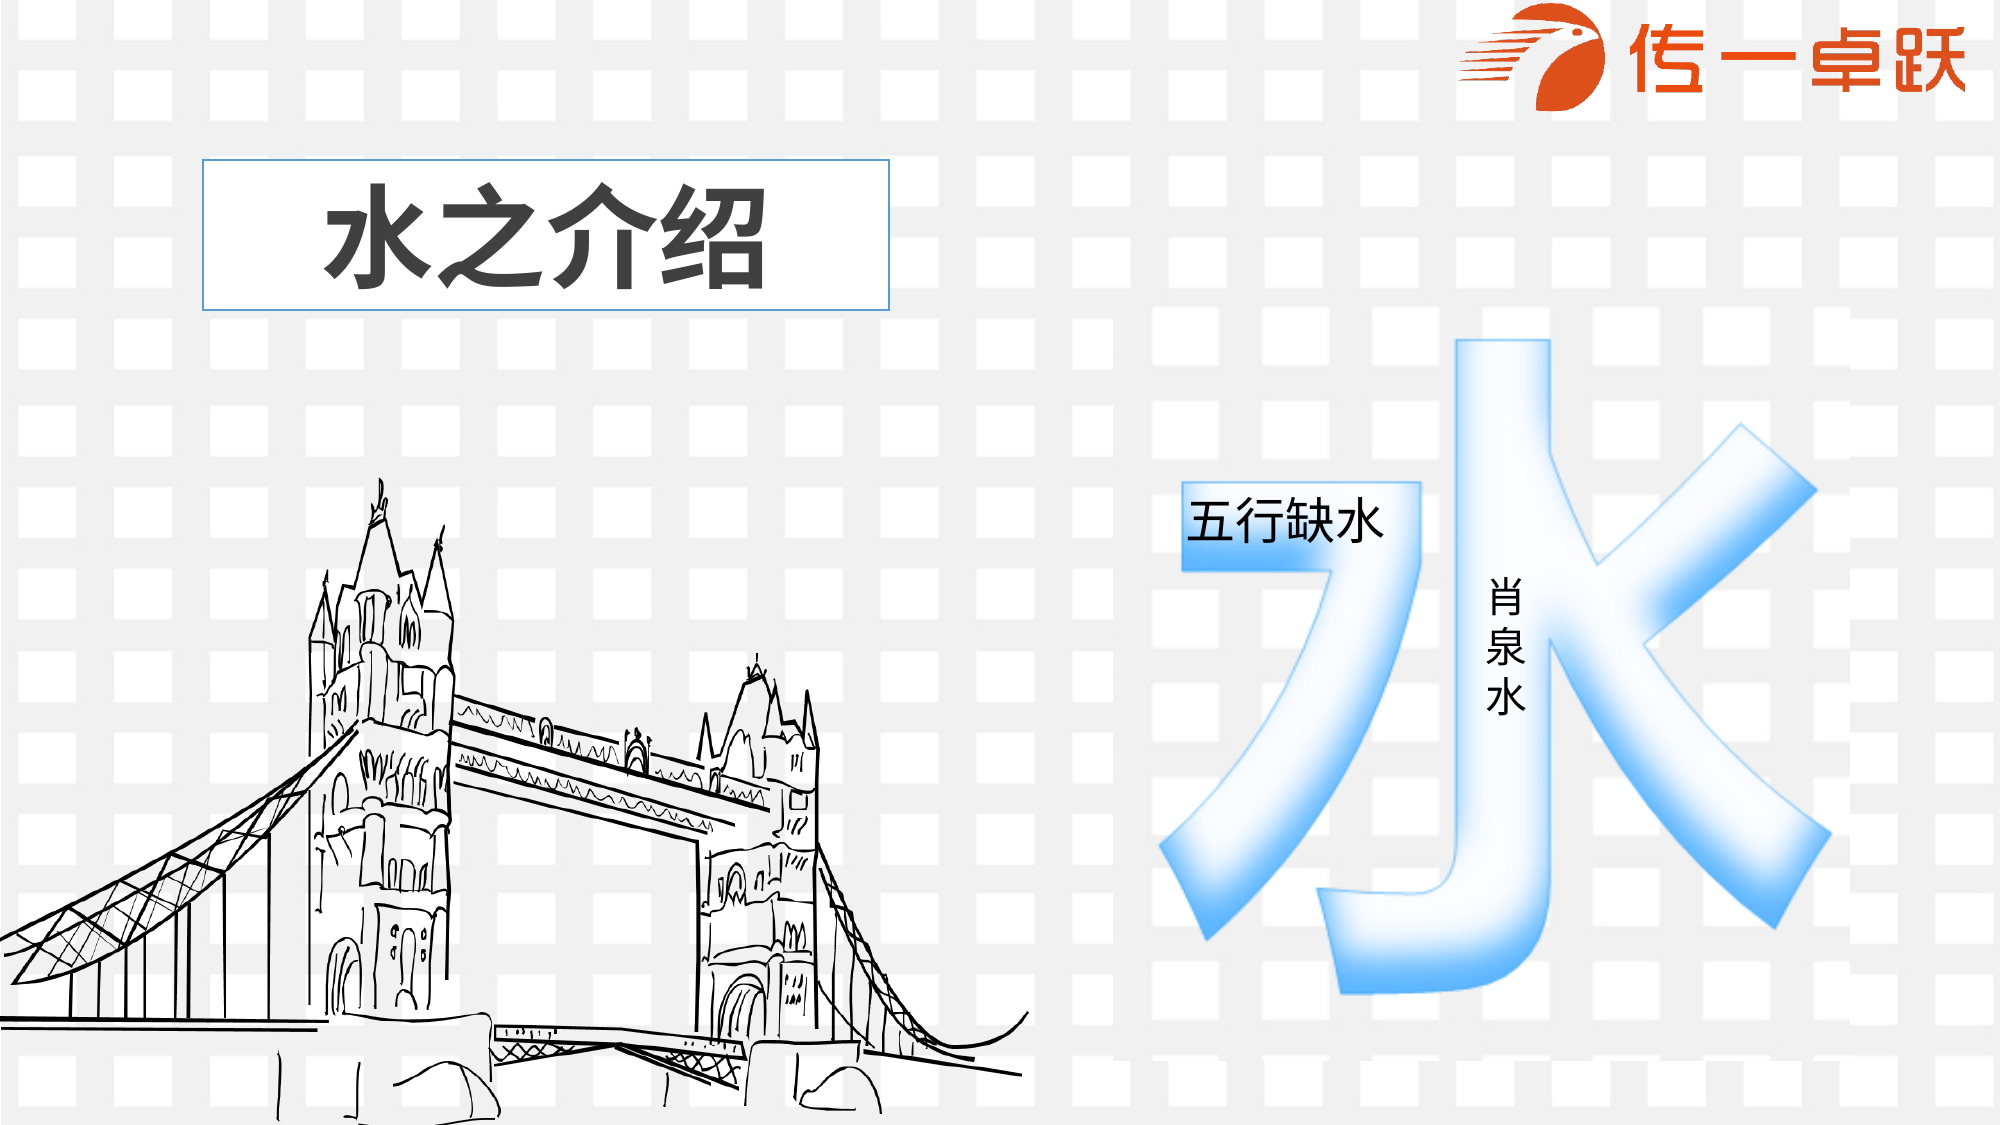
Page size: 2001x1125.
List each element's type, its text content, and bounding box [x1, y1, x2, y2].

text_box 水之介绍 [202, 159, 890, 311]
picture [0, 0, 2000, 1125]
